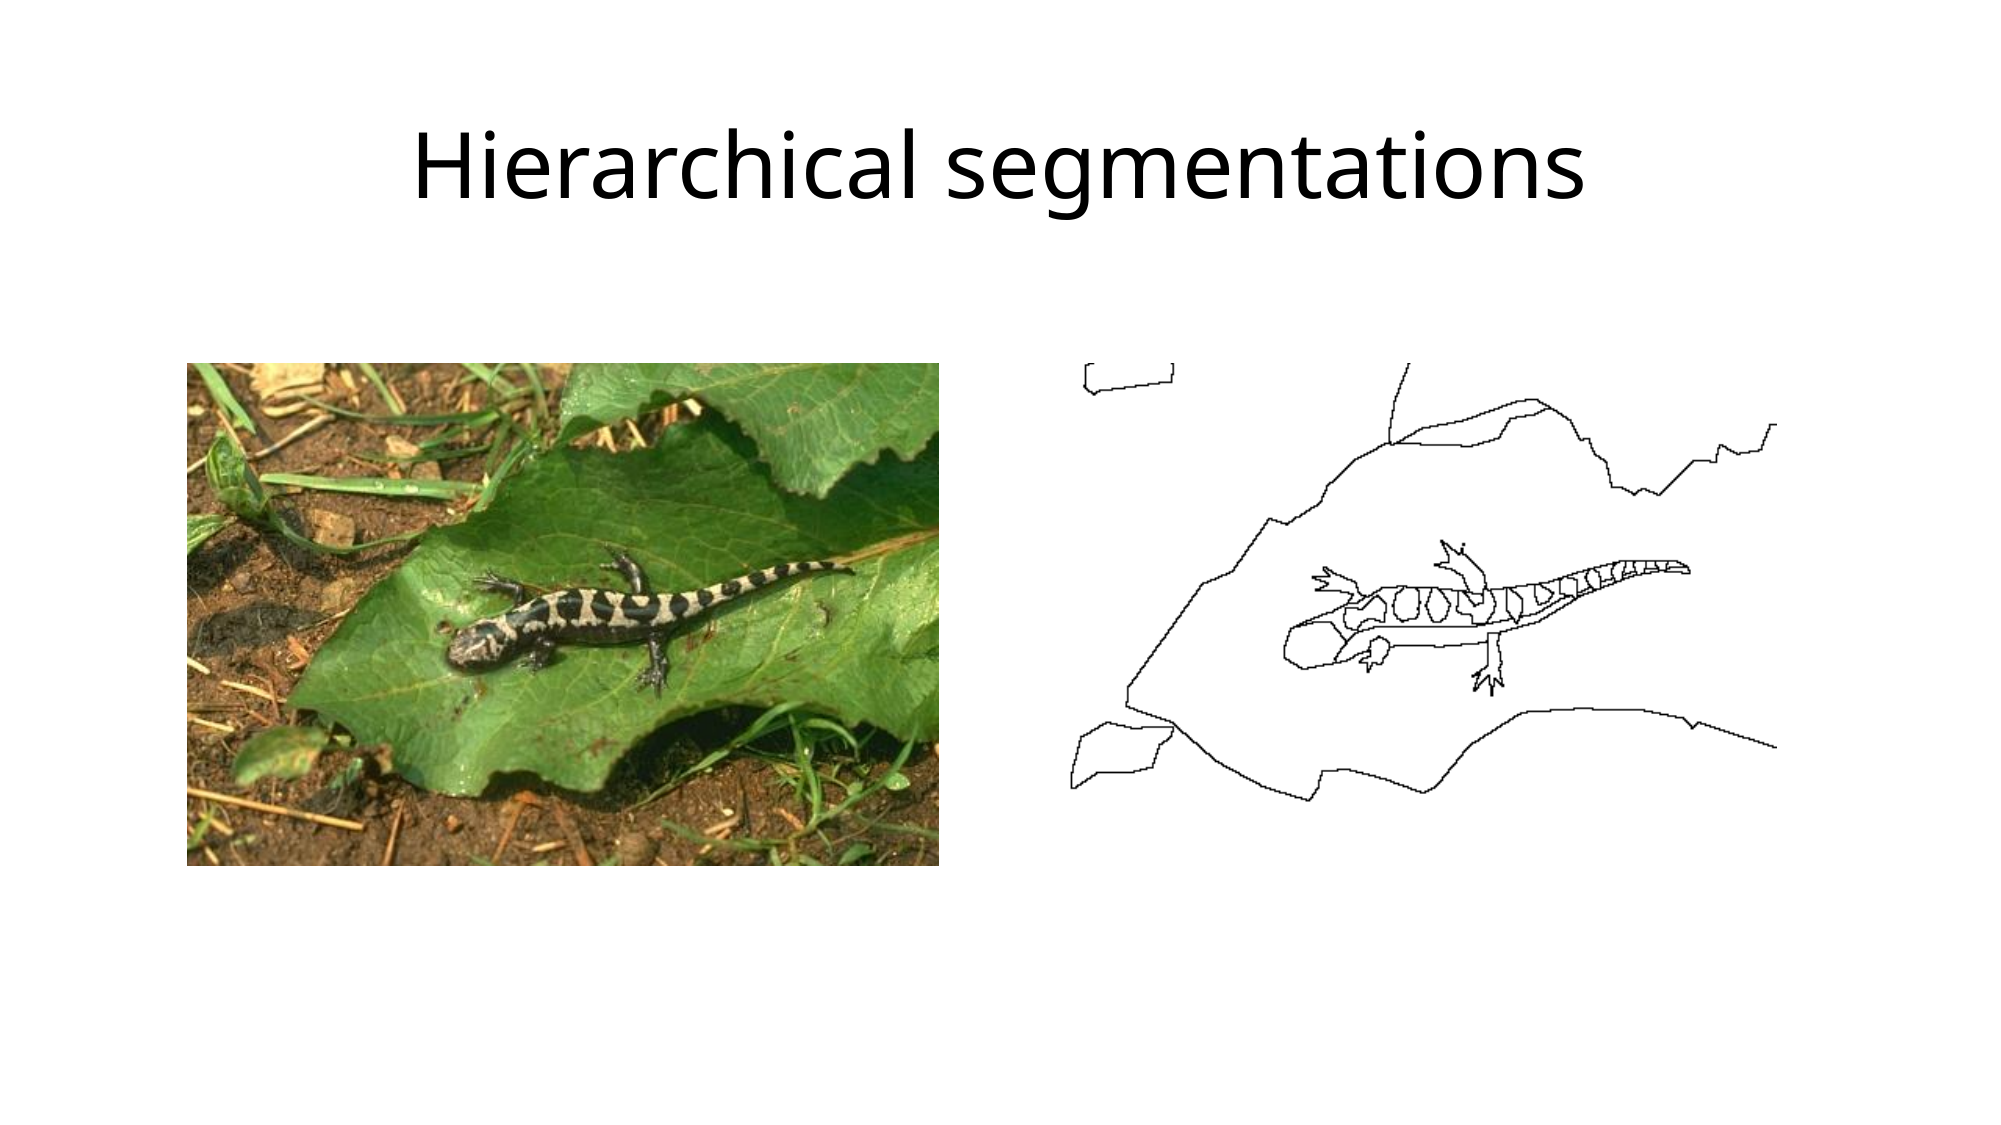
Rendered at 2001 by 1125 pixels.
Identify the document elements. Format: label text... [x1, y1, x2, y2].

picture [1024, 363, 1777, 866]
picture [186, 363, 939, 866]
title Hierarchical segmentations [137, 59, 1863, 278]
